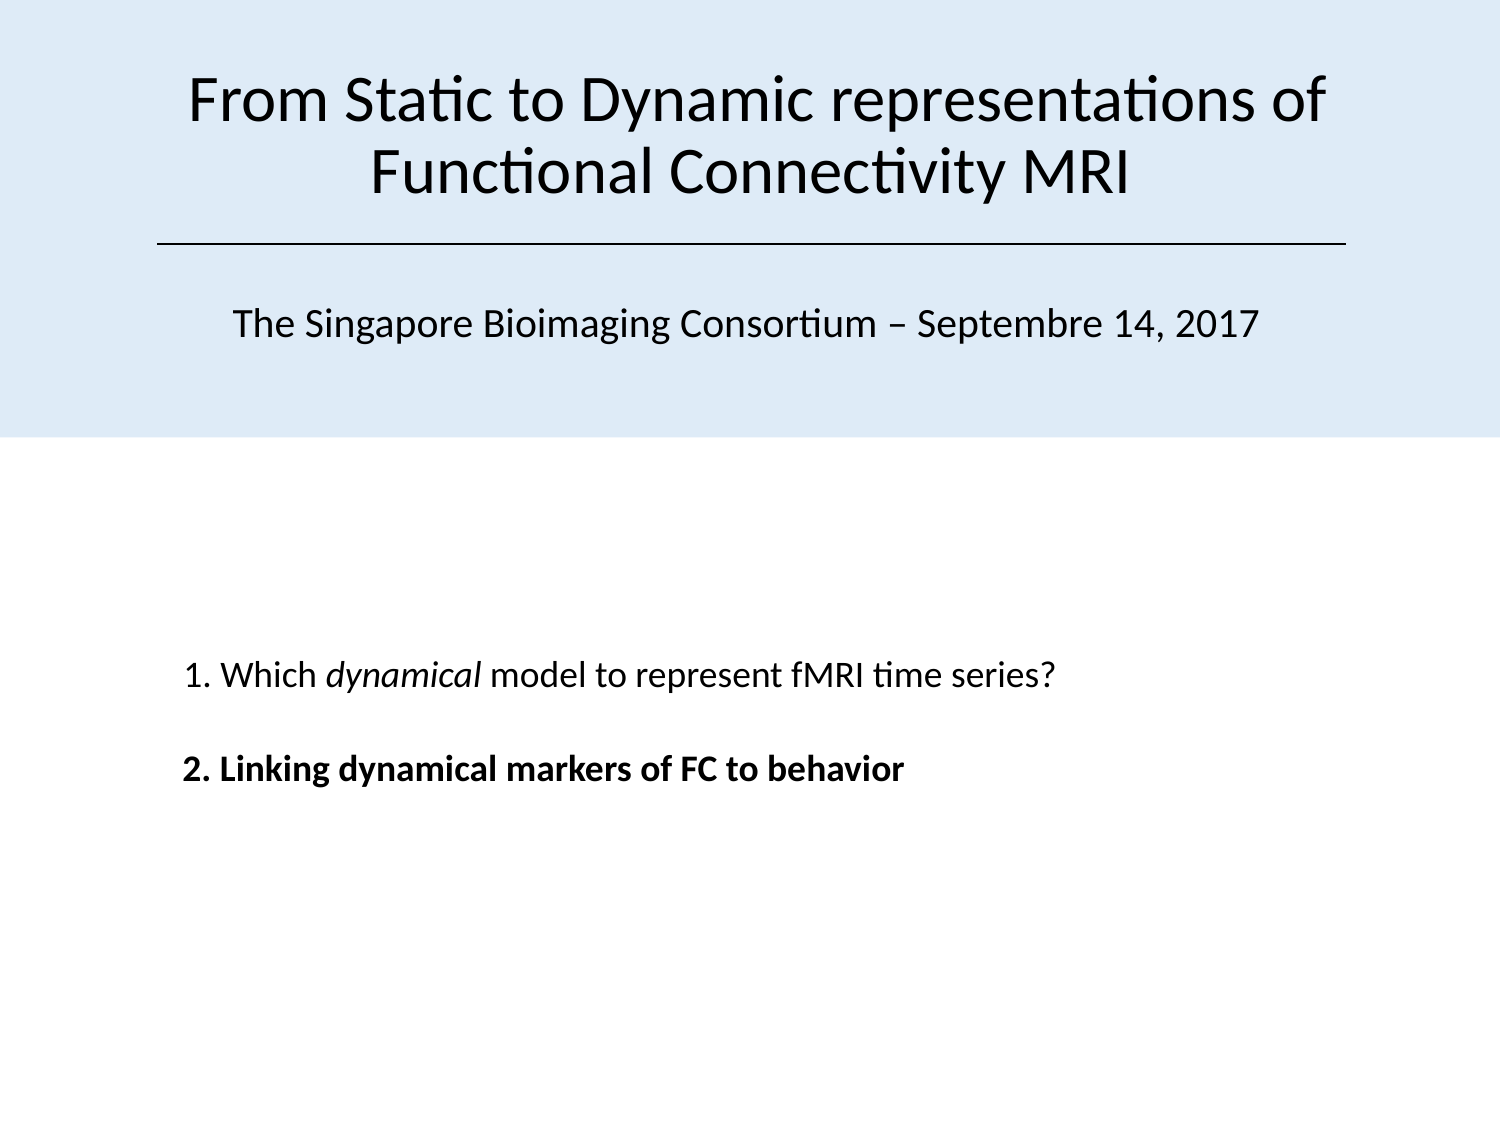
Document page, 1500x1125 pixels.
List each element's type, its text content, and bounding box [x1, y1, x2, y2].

text_box 1. Which dynamical model to represent fMRI time series? [168, 642, 1115, 703]
text_box 2. Linking dynamical markers of FC to behavior [167, 736, 1276, 797]
subtitle From Static to Dynamic representations of Functional Connectivity MRI The Singapore Bioimaging Consortium – Septembre 14, 2017 [156, 56, 1346, 403]
text_box [0, 0, 1500, 438]
